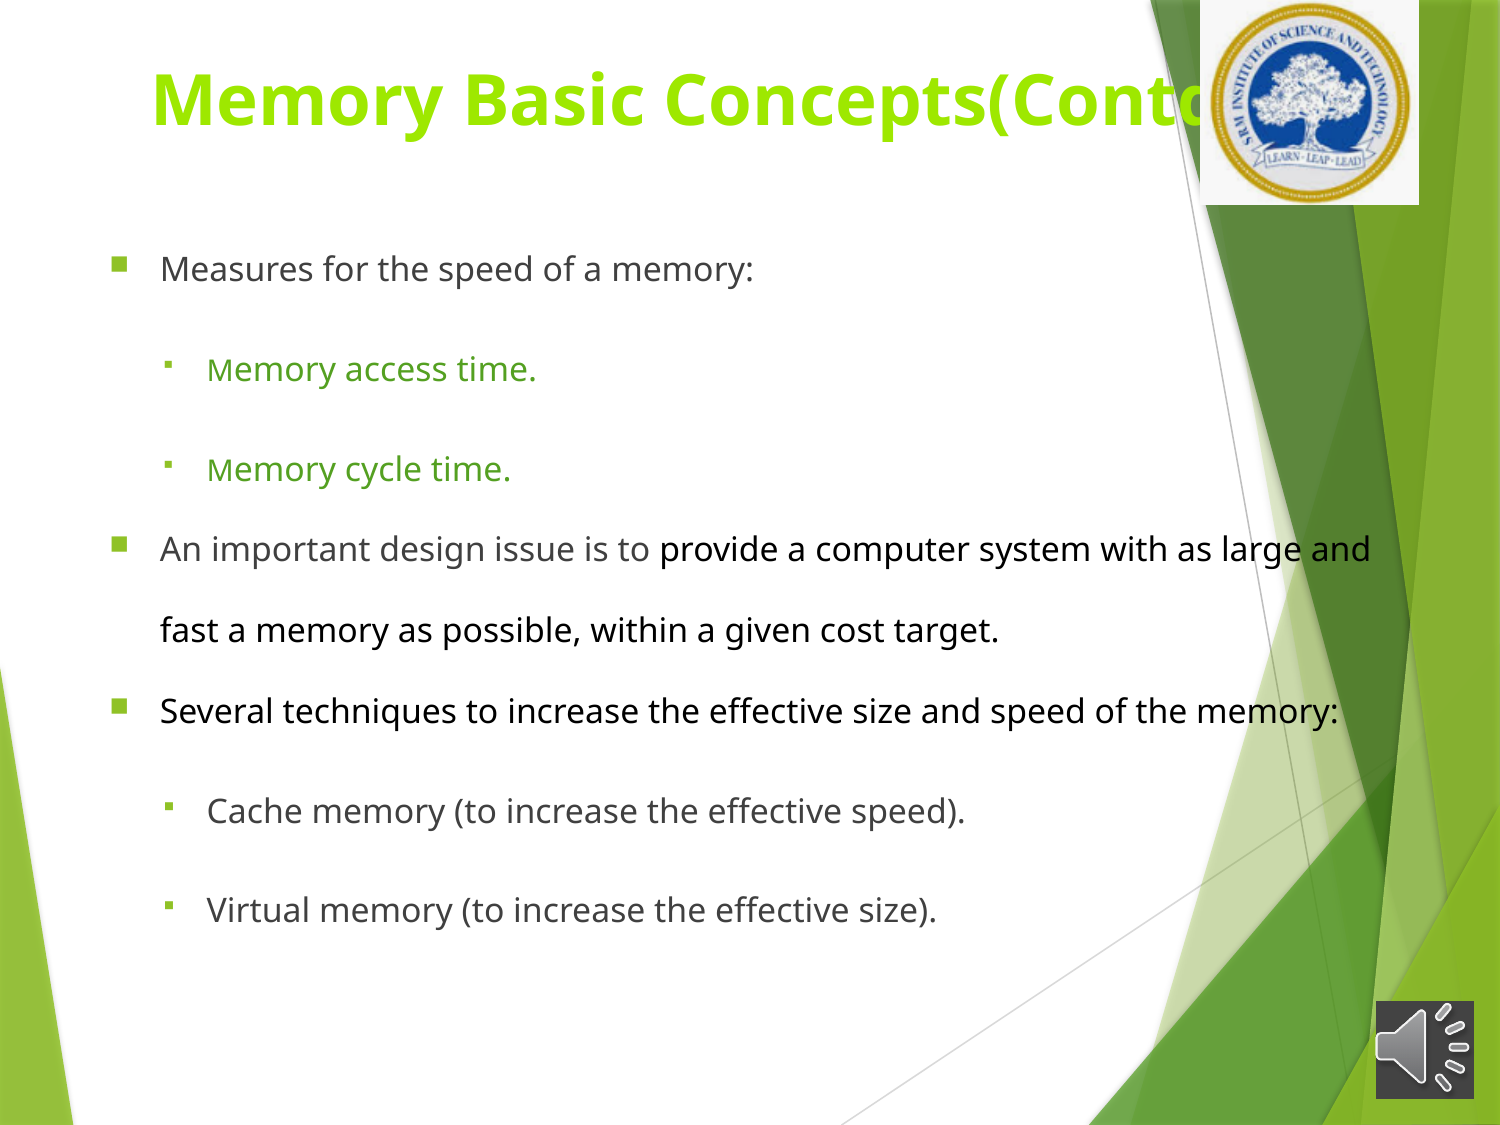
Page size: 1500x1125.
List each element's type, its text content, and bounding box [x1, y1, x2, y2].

list Measures for the speed of a memory: Memory access time. Memory cycle time. An important design issue is to provide a computer system with as large and fast a memory as possible, within a given cost target. Several techniques to increase the effective size and speed of the memory: Cache memory (to increase the effective speed). Virtual memory (to increase the effective size). [75, 200, 1390, 940]
title Memory Basic Concepts(Contd.,) [135, 47, 1194, 163]
picture [1199, 0, 1420, 206]
picture [1374, 999, 1476, 1101]
